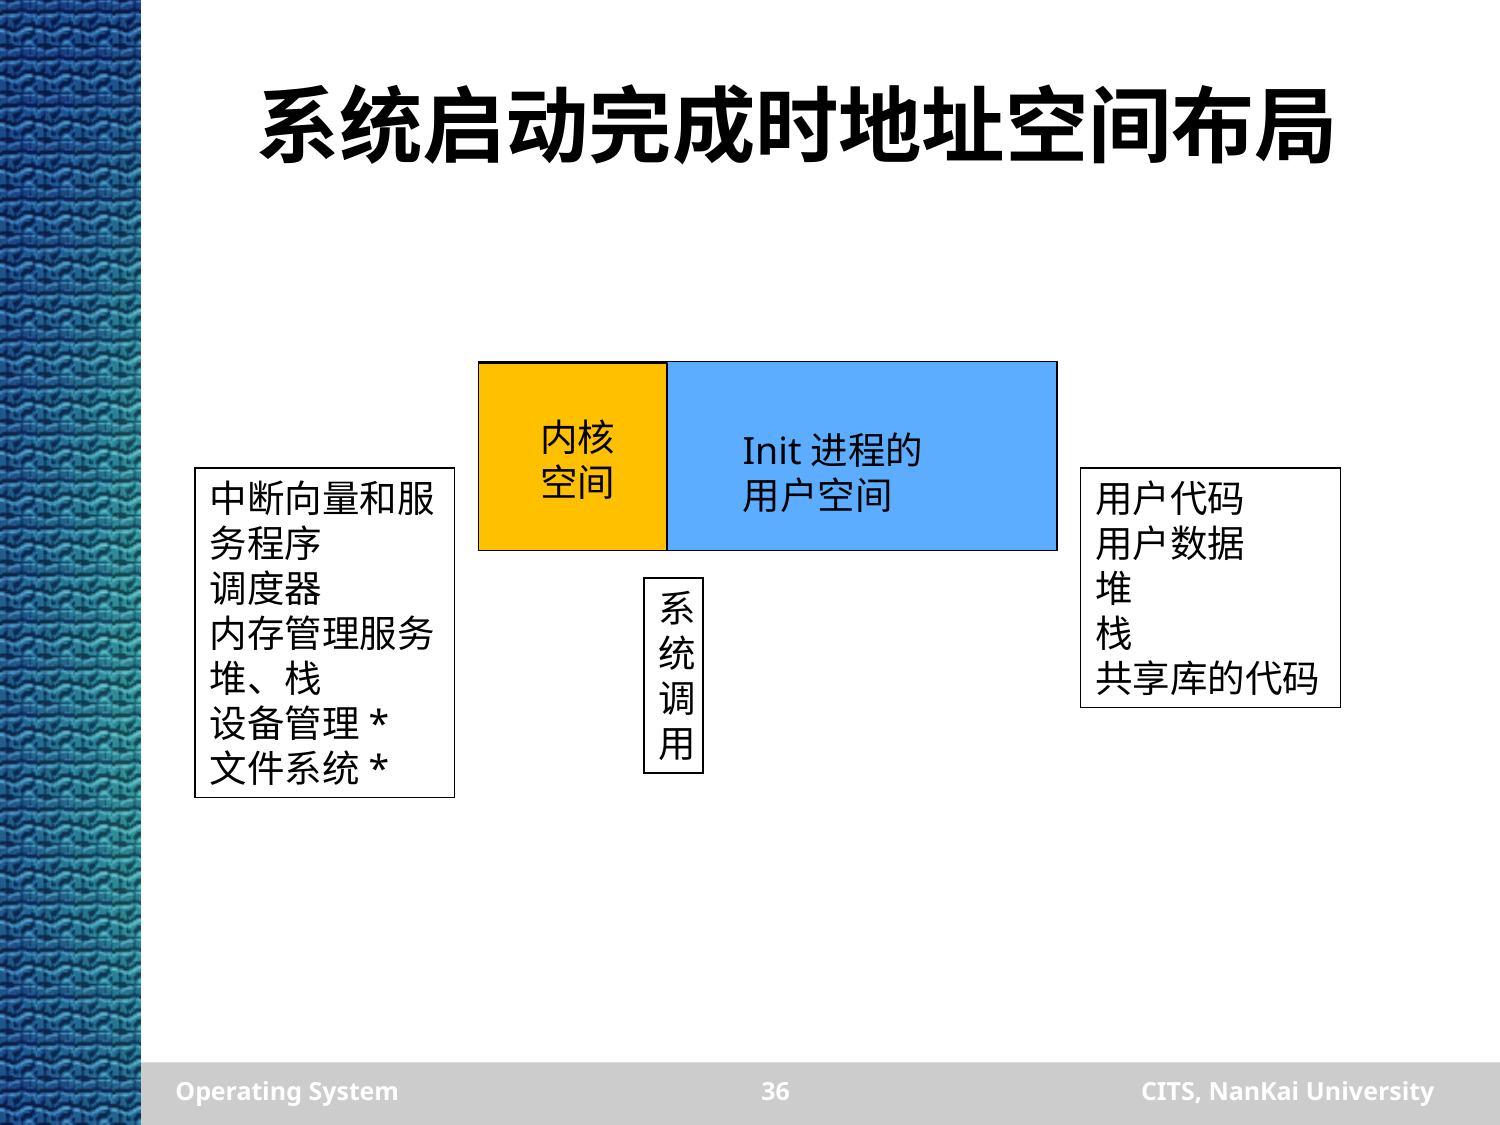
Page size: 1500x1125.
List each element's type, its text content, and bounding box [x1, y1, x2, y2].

title 系统启动完成时地址空间布局 [159, 50, 1436, 197]
slide_number Operating System [160, 1067, 574, 1118]
text_box Init进程的 用户空间 [727, 419, 1018, 524]
text_box 系统调用 [643, 578, 703, 773]
text_box 中断向量和服务程序 调度器 内存管理服务 堆、栈 设备管理* 文件系统* [194, 467, 455, 798]
text_box [478, 361, 1057, 551]
slide_number 36 [600, 1067, 951, 1118]
text_box [478, 363, 668, 551]
footer CITS, NanKai University [974, 1067, 1451, 1118]
text_box 用户代码 用户数据 堆 栈 共享库的代码 [1080, 467, 1341, 708]
text_box 内核 空间 [525, 406, 677, 512]
picture [0, 0, 141, 1125]
